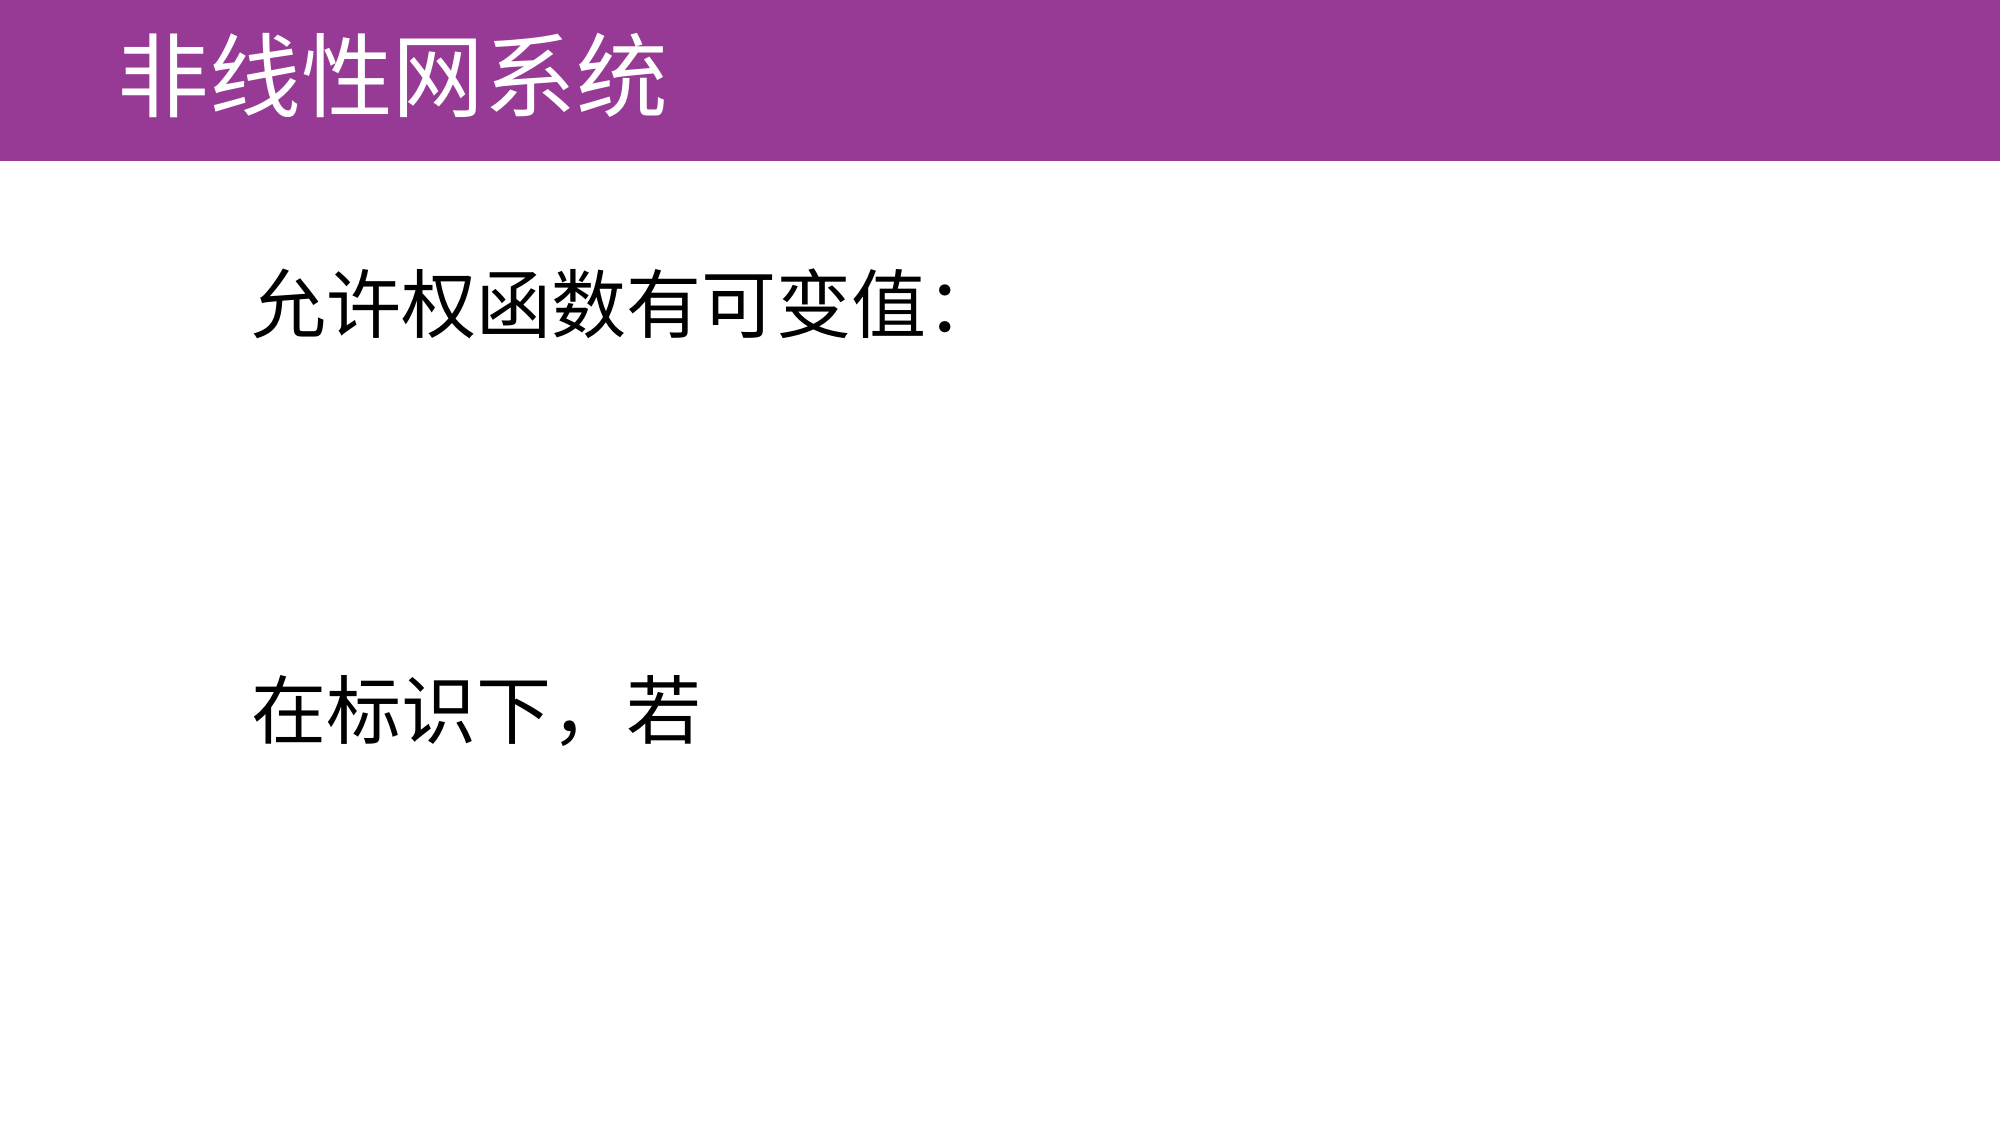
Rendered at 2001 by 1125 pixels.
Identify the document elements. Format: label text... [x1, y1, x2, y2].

title 非线性网系统 [19, 0, 1829, 161]
